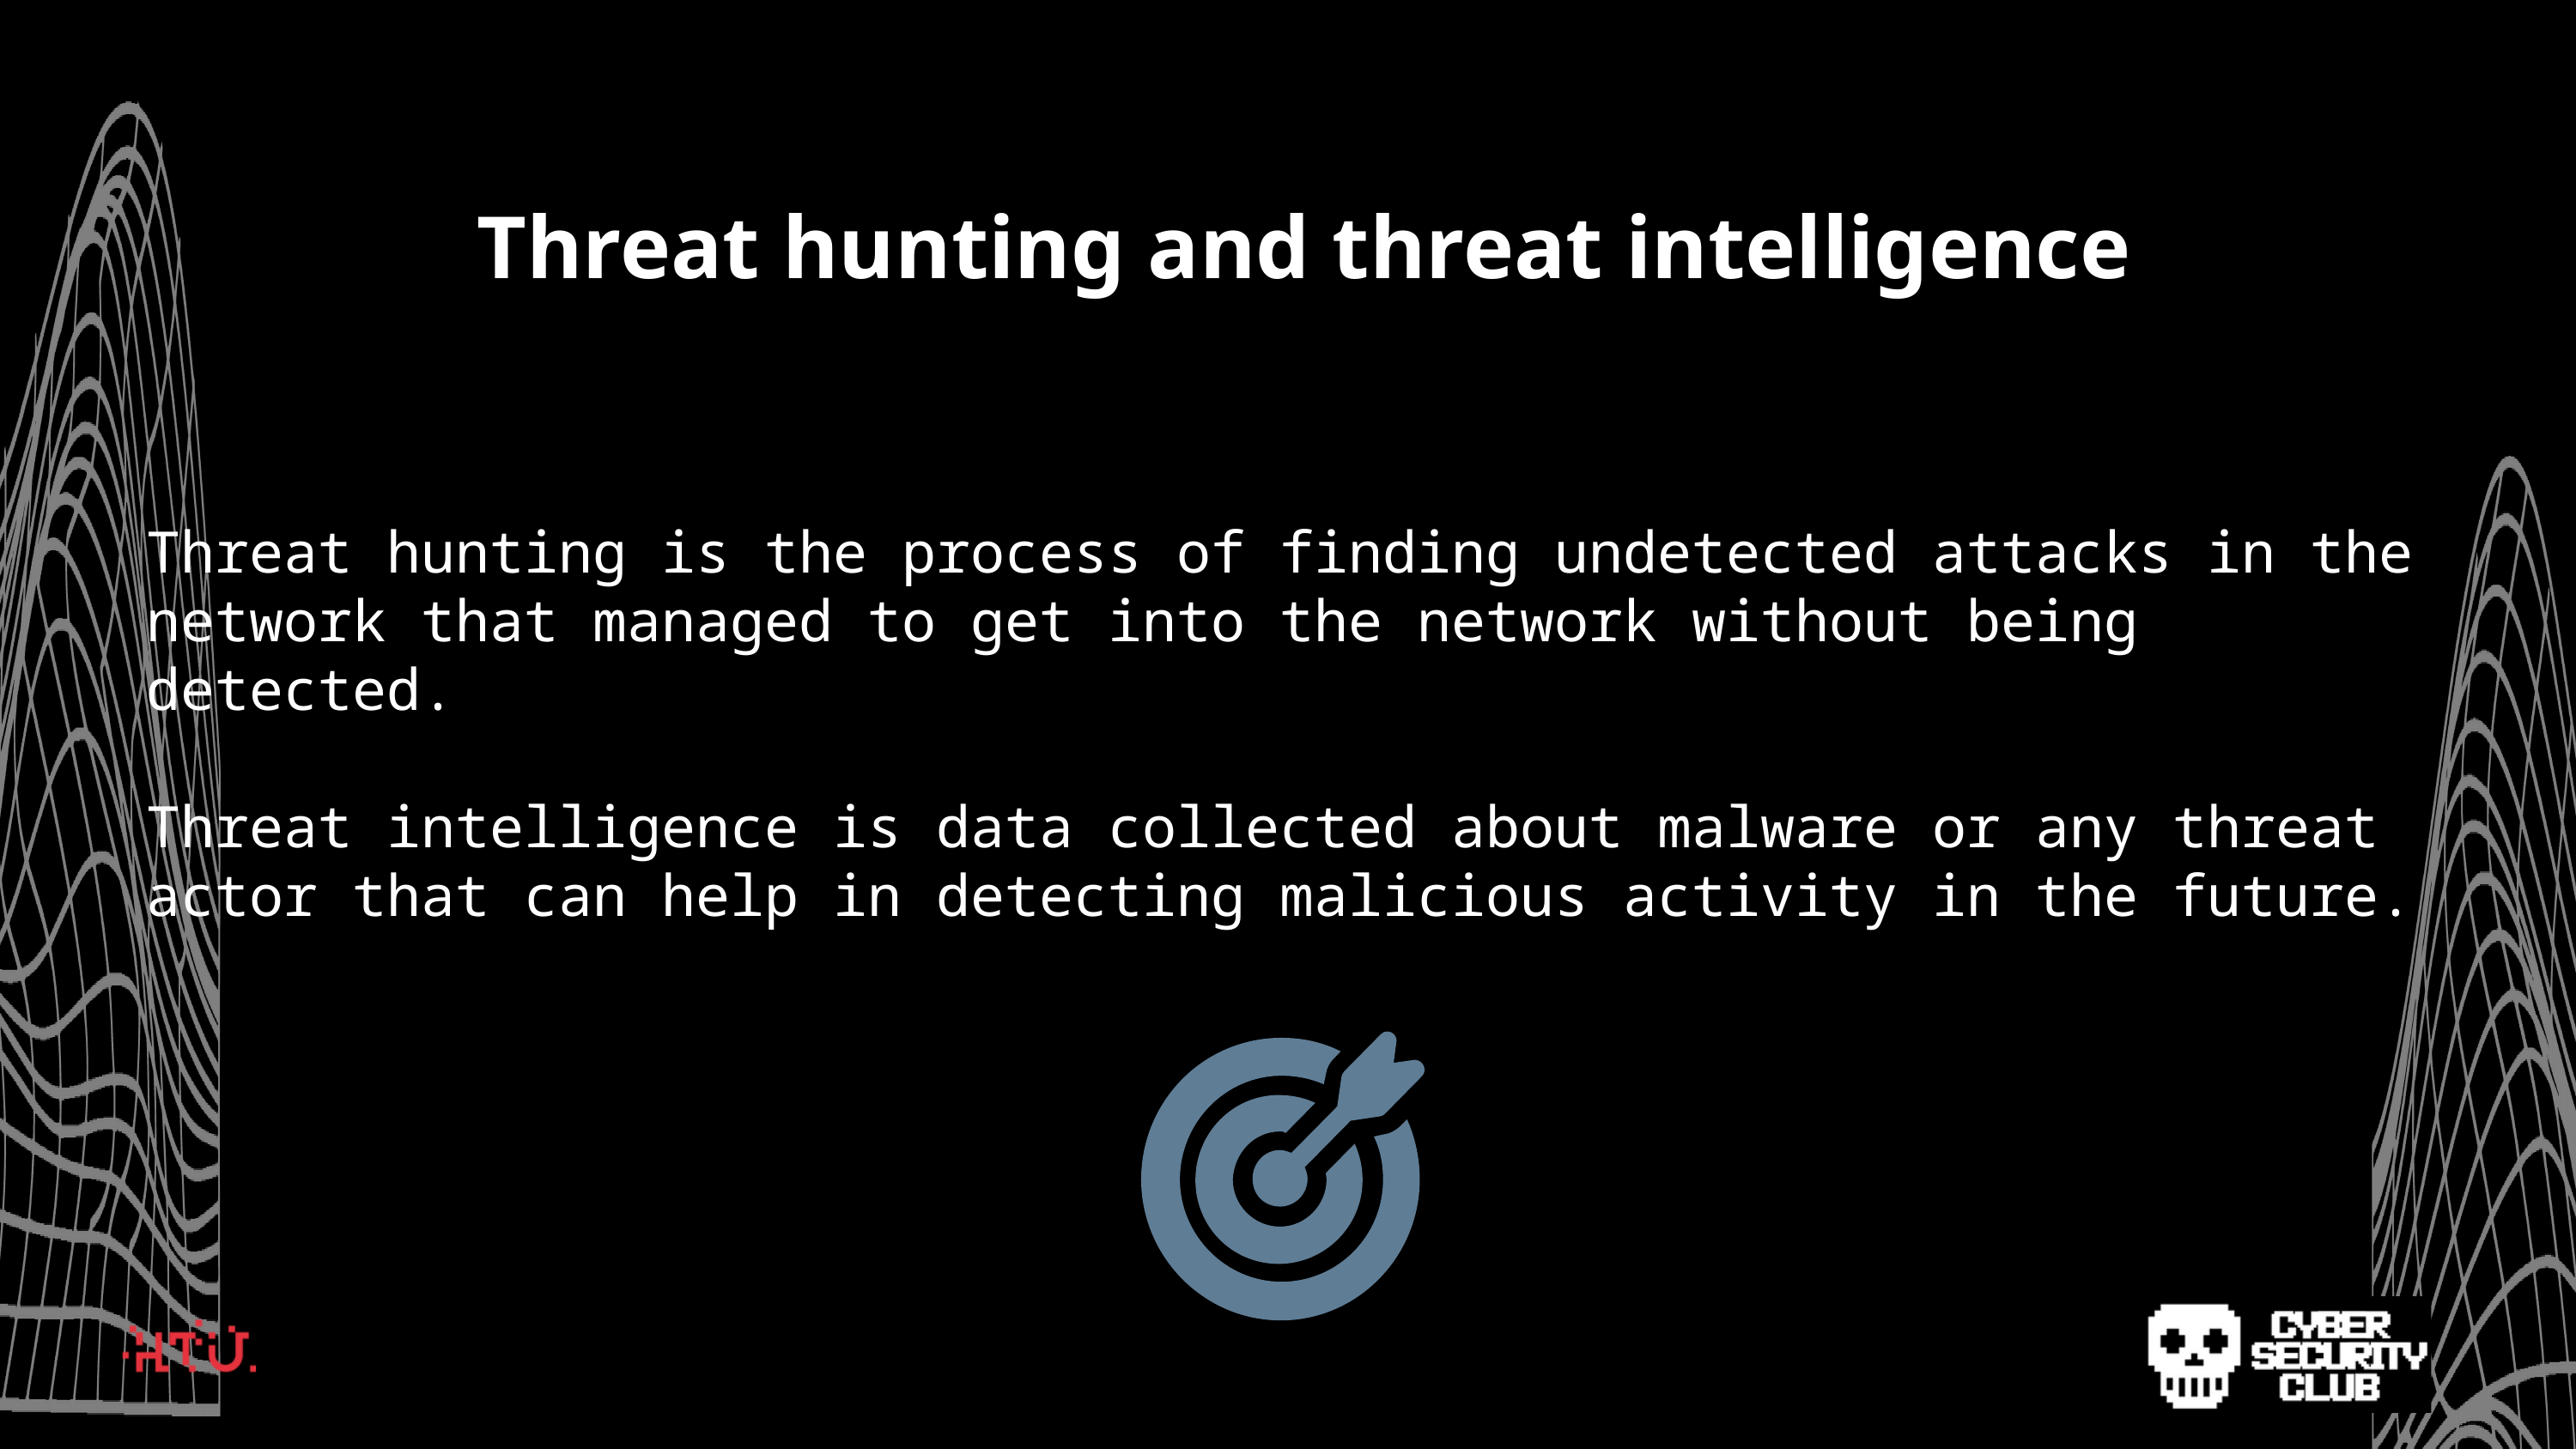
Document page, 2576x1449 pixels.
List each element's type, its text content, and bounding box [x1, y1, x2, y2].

text_box Threat hunting and threat intelligence [289, 186, 2320, 303]
text_box Threat hunting is the process of finding undetected attacks in the network that managed to get into the network without being detected. Threat intelligence is data collected about malware or any threat actor that can help in detecting malicious activity in the future. [133, 509, 2476, 935]
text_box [1140, 1031, 1429, 1321]
text_box [0, 35, 221, 1416]
text_box [2372, 456, 2576, 1449]
text_box [122, 1279, 257, 1414]
text_box [2140, 1296, 2432, 1414]
